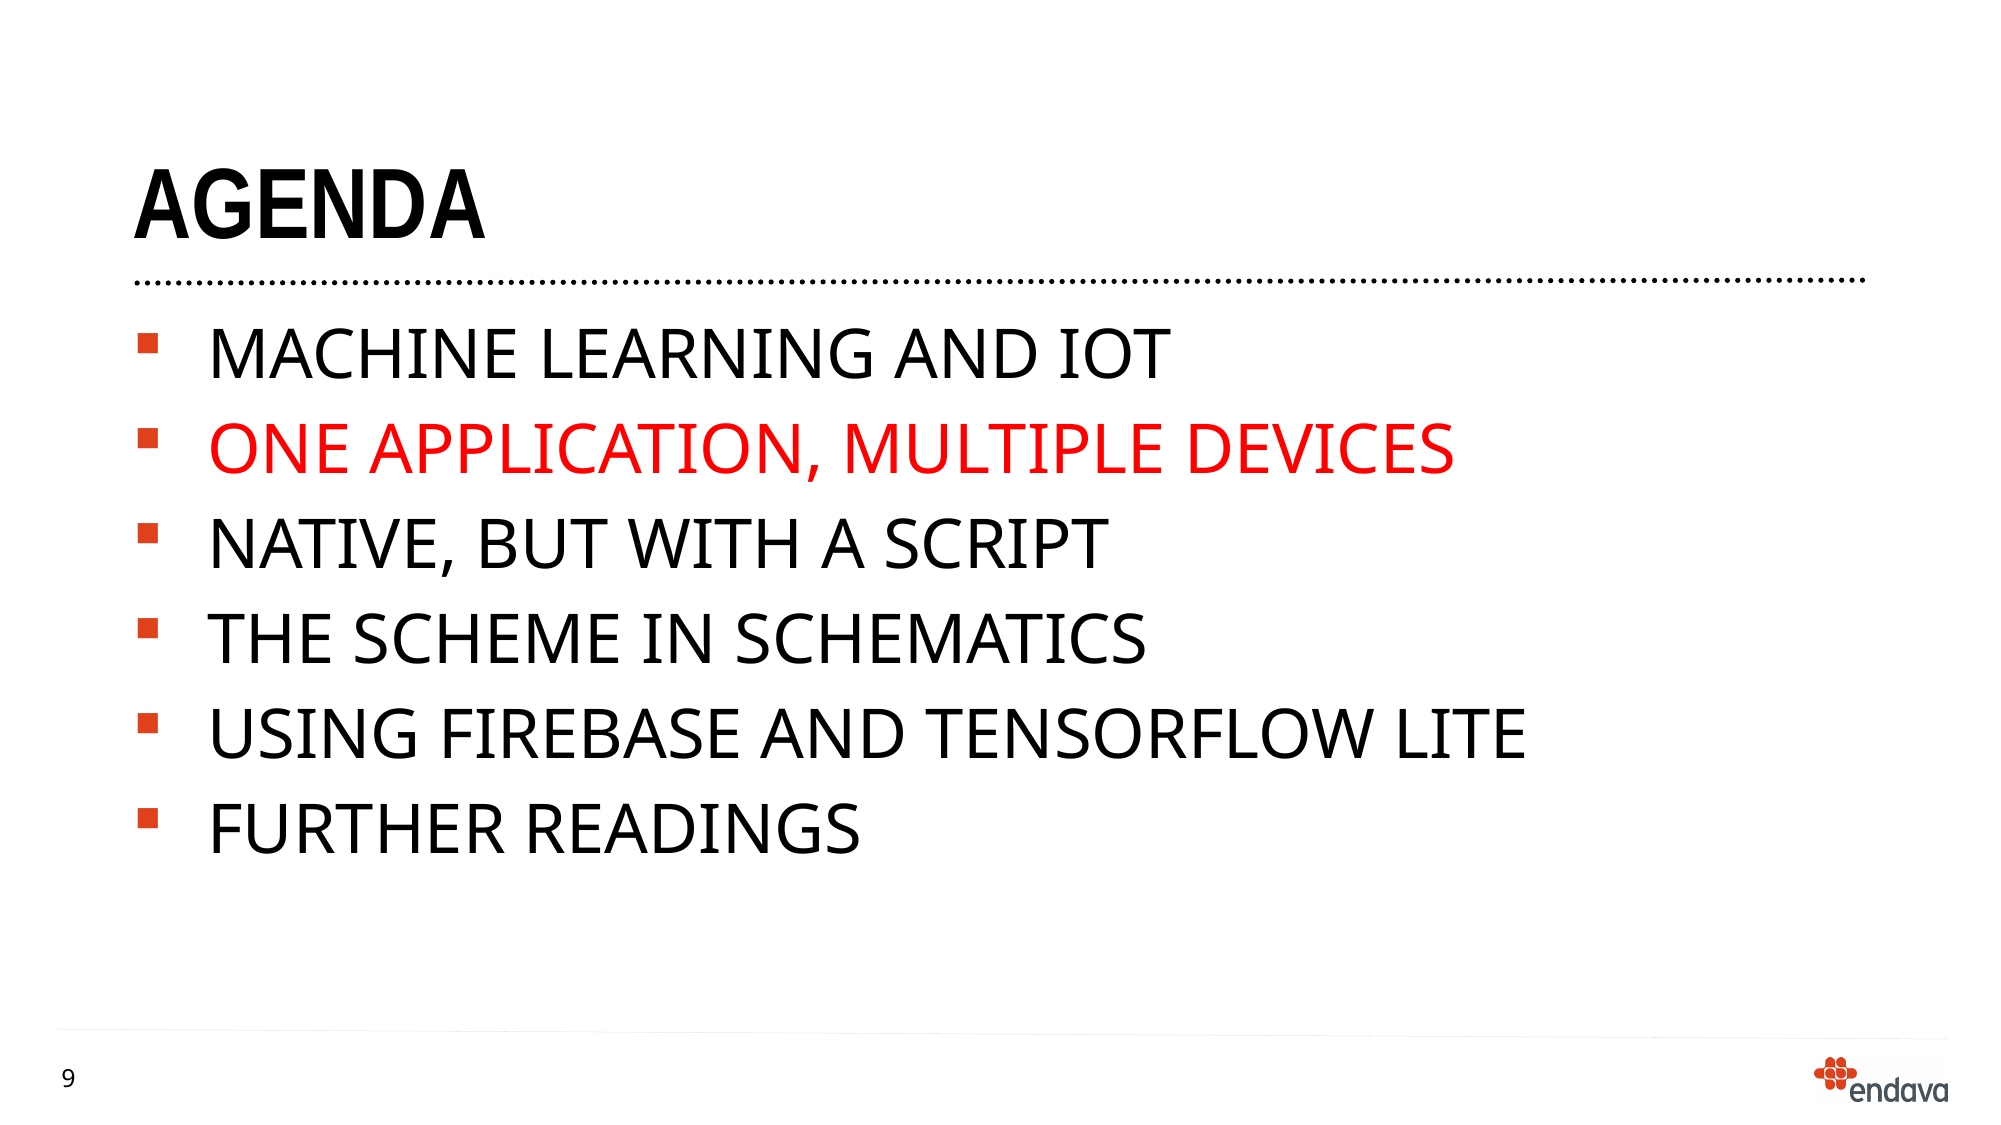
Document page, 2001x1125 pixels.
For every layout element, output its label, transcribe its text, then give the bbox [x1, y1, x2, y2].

list MACHINE LEARNING AND IOT ONE APPLICATION, MULTIPLE DEVICES NATIVE, But with A Script THE SCHEME IN SCHEMAtics USING FIREBASE AND TENSORFLOW LITE Further READINGS [132, 312, 1907, 977]
title agenda [132, 163, 819, 272]
picture [1814, 1057, 1948, 1102]
